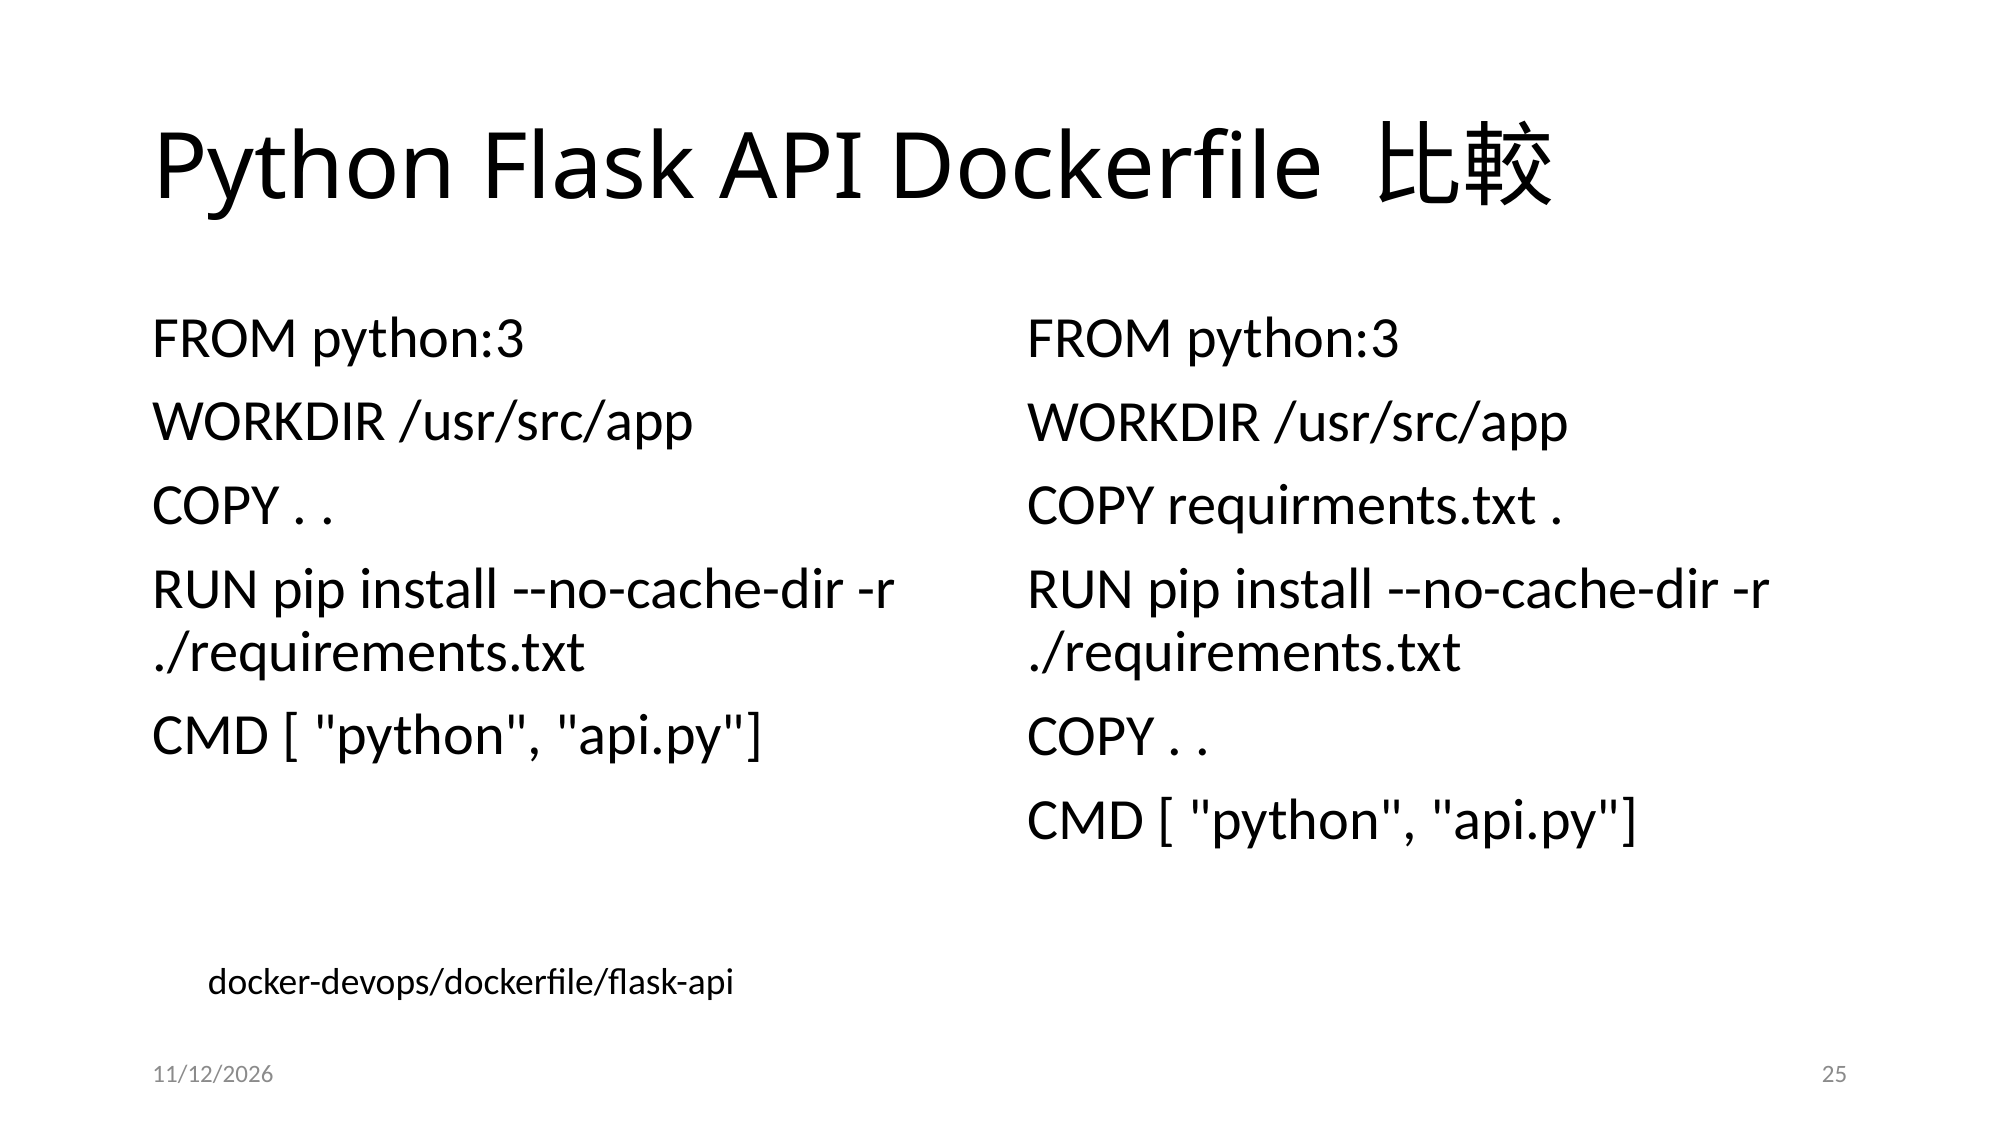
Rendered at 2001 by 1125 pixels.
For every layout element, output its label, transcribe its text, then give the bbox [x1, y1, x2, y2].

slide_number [137, 1042, 588, 1103]
title Python Flask API Dockerfile 比較 [137, 59, 1863, 278]
list FROM python:3 WORKDIR /usr/src/app COPY . . RUN pip install --no-cache-dir -r ./requirements.txt CMD [ "python", "api.py"] [137, 299, 988, 1014]
slide_number 25 [1412, 1042, 1863, 1103]
text_box docker-devops/dockerfile/flask-api [193, 949, 1674, 1010]
list FROM python:3 WORKDIR /usr/src/app COPY requirments.txt . RUN pip install --no-cache-dir -r ./requirements.txt COPY . . CMD [ "python", "api.py"] [1012, 299, 1863, 1014]
